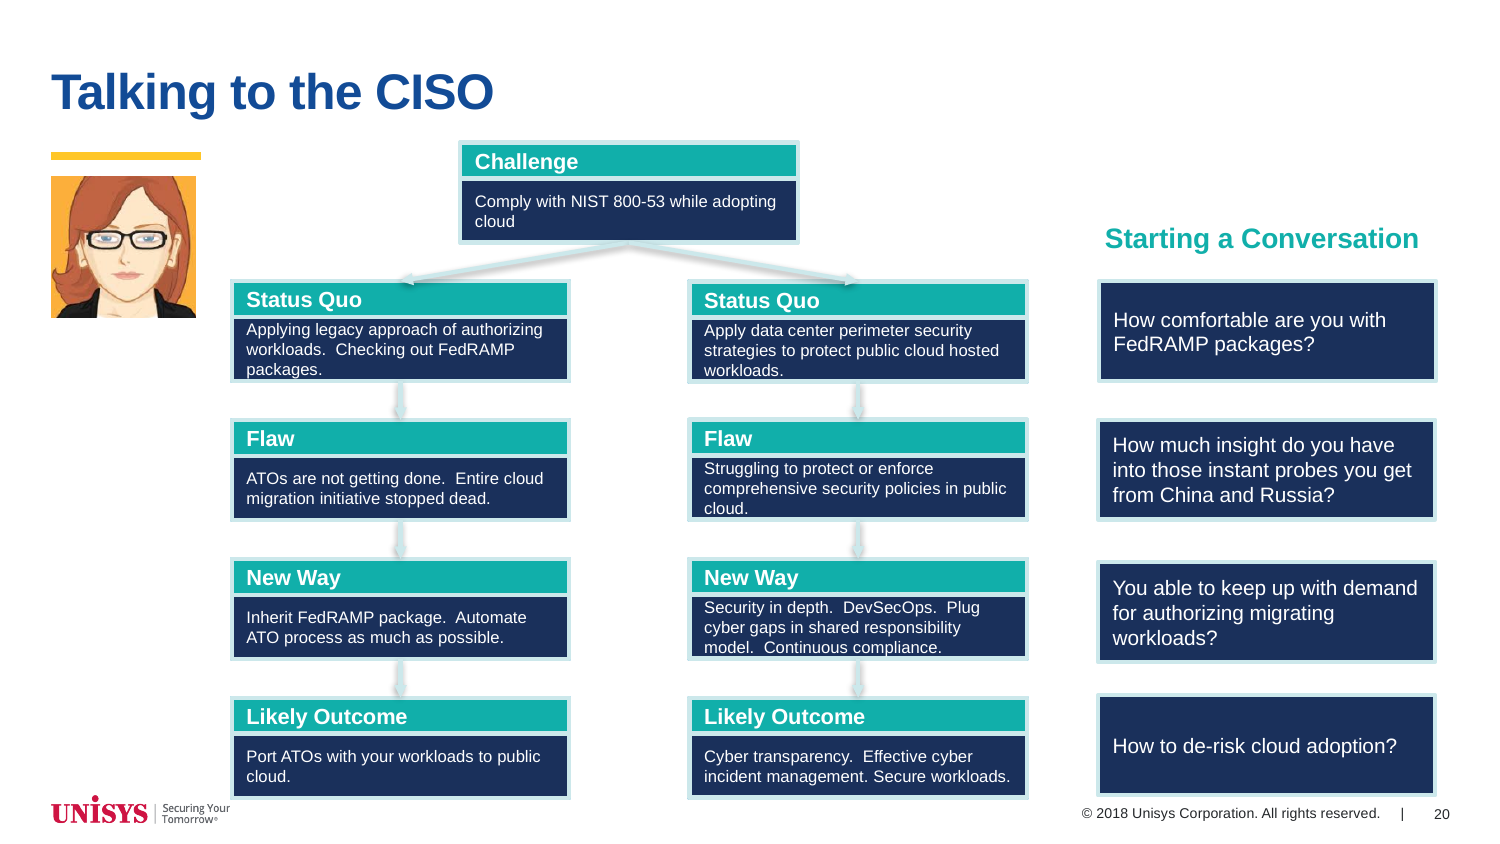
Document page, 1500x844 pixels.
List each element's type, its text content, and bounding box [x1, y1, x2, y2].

text_box You able to keep up with demand for authorizing migrating workloads? [1096, 560, 1437, 664]
text_box Flaw [687, 417, 1029, 454]
text_box Cyber transparency. Effective cyber incident management. Secure workloads. [687, 731, 1029, 800]
text_box Comply with NIST 800-53 while adopting cloud [458, 176, 800, 240]
text_box Port ATOs with your workloads to public cloud. [230, 732, 571, 800]
text_box Starting a Conversation [1088, 212, 1437, 262]
text_box How comfortable are you with FedRAMP packages? [1097, 279, 1438, 383]
text_box Apply data center perimeter security strategies to protect public cloud hosted workloads. [687, 315, 1029, 384]
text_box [628, 242, 859, 282]
text_box ATOs are not getting done. Entire cloud migration initiative stopped dead. [230, 454, 571, 522]
text_box Likely Outcome [230, 696, 571, 732]
text_box Security in depth. DevSecOps. Plug cyber gaps in shared responsibility model. Continuous compliance. [687, 593, 1029, 661]
text_box Status Quo [230, 279, 571, 315]
text_box Status Quo [687, 279, 1029, 315]
text_box How to de-risk cloud adoption? [1096, 693, 1437, 797]
text_box New Way [687, 557, 1029, 593]
picture [51, 795, 230, 824]
text_box New Way [230, 557, 571, 593]
title Talking to the CISO [51, 55, 1451, 131]
text_box Inherit FedRAMP package. Automate ATO process as much as possible. [230, 593, 571, 661]
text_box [400, 242, 626, 282]
text_box Applying legacy approach of authorizing workloads. Checking out FedRAMP packages. [230, 315, 571, 383]
text_box Struggling to protect or enforce comprehensive security policies in public cloud. [687, 454, 1029, 522]
text_box How much insight do you have into those instant probes you get from China and Russia? [1096, 418, 1437, 522]
picture [50, 175, 197, 318]
text_box Likely Outcome [687, 696, 1029, 731]
text_box Challenge [458, 140, 800, 176]
text_box Flaw [230, 418, 571, 454]
